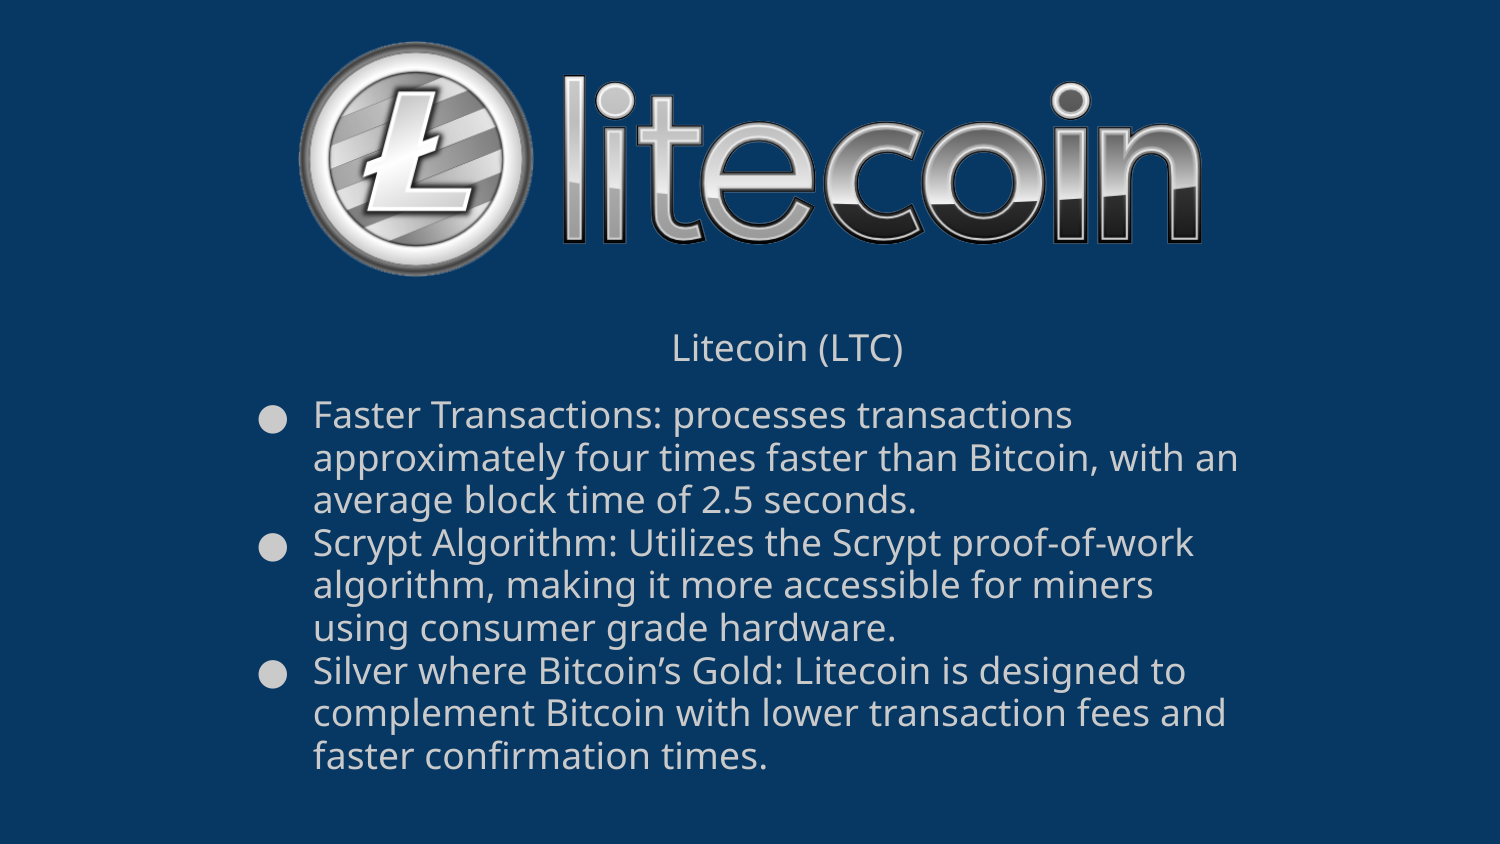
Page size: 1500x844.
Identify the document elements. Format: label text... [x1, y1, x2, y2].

list Litecoin (LTC) Faster Transactions: processes transactions approximately four times faster than Bitcoin, with an average block time of 2.5 seconds. Scrypt Algorithm: Utilizes the Scrypt proof-of-work algorithm, making it more accessible for miners using consumer grade hardware. Silver where Bitcoin’s Gold: Litecoin is designed to complement Bitcoin with lower transaction fees and faster confirmation times. [222, 312, 1278, 692]
picture [289, 32, 1211, 285]
